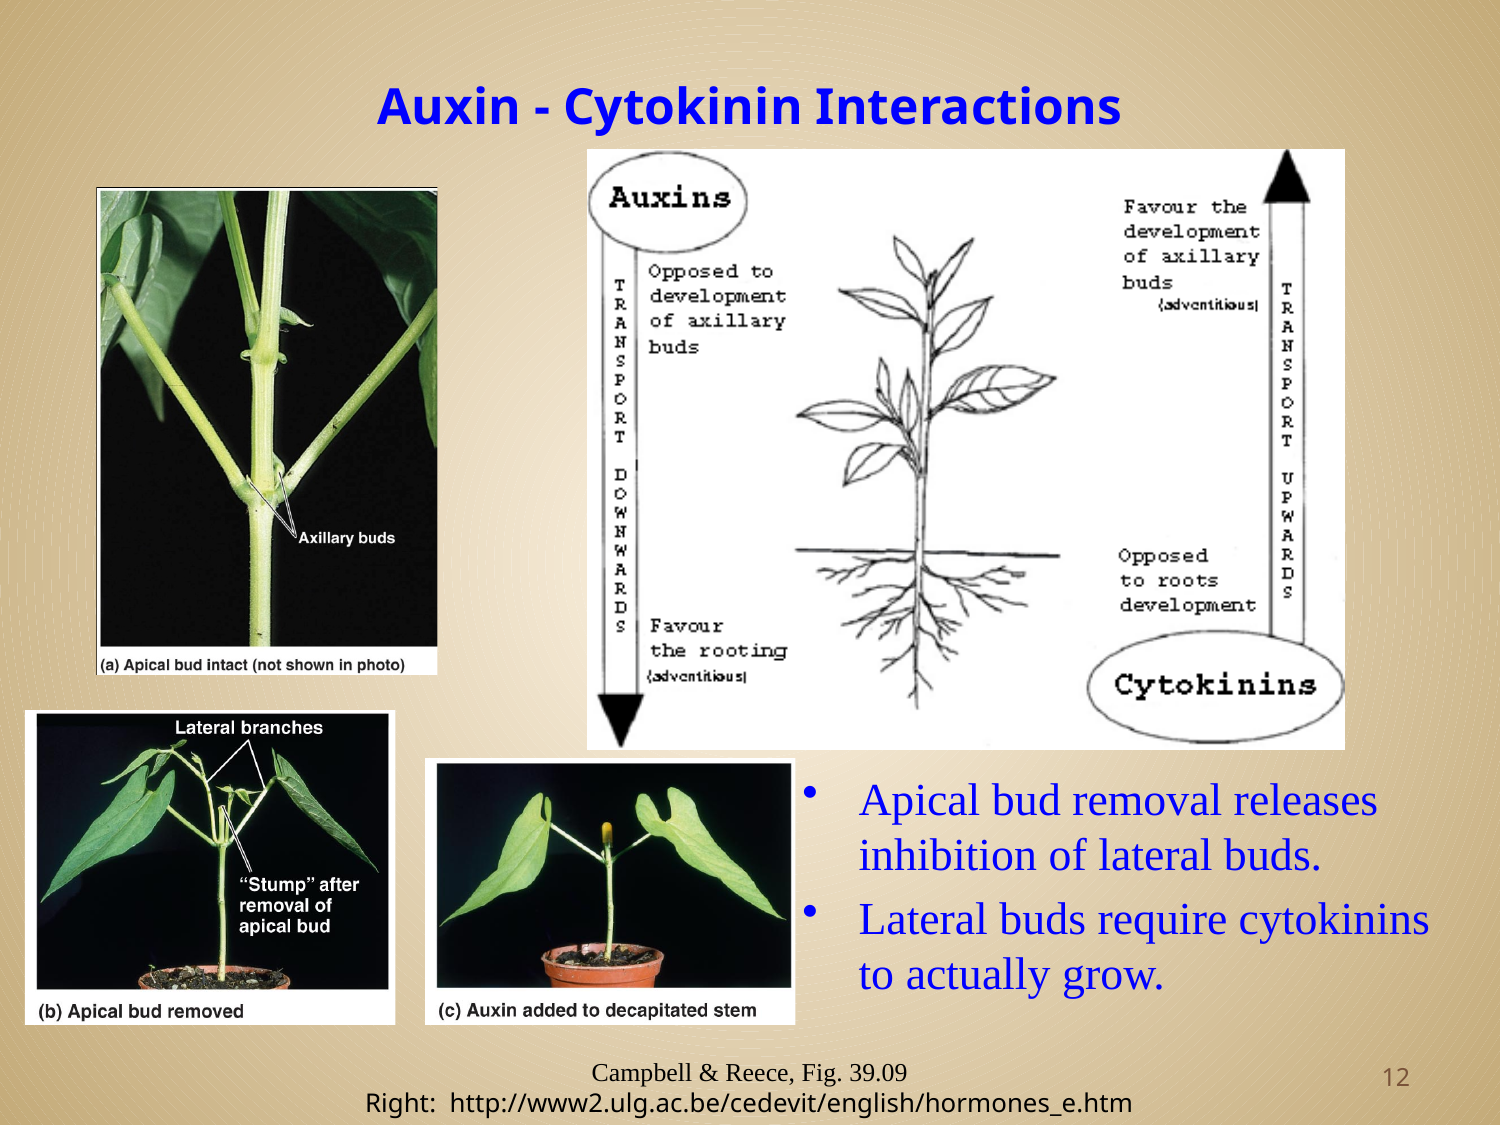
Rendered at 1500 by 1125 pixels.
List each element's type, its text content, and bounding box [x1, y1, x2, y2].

text_box Campbell & Reece, Fig. 39.09 Right: http://www2.ulg.ac.be/cedevit/english/hormones_e.htm [287, 1047, 1213, 1125]
title Auxin - Cytokinin Interactions [75, 66, 1425, 142]
picture [425, 758, 796, 1026]
picture [587, 149, 1345, 750]
slide_number 12 [1074, 1024, 1425, 1103]
picture [96, 187, 438, 676]
text_box Apical bud removal releases inhibition of lateral buds. Lateral buds require cytokinins to actually grow. [796, 762, 1475, 1025]
picture [24, 710, 396, 1026]
